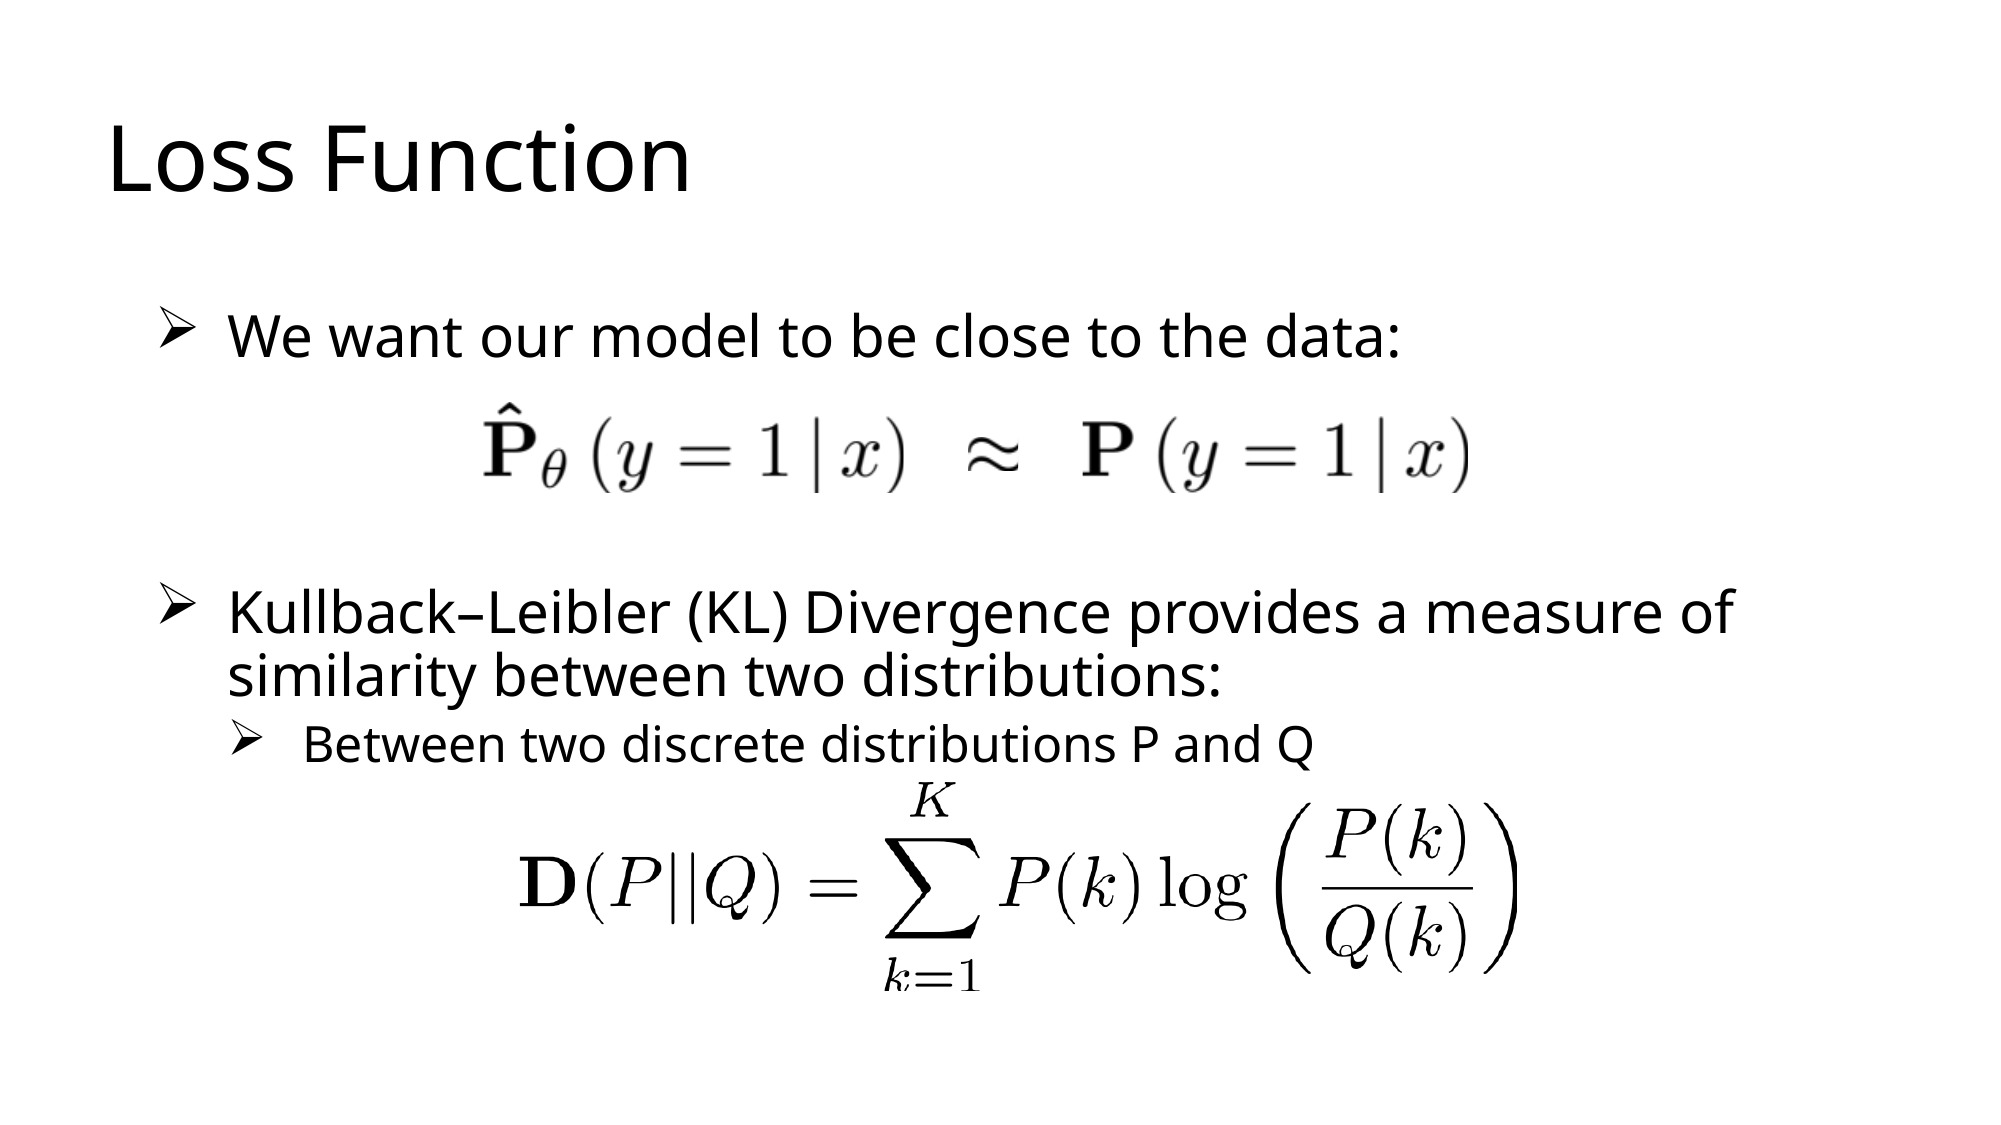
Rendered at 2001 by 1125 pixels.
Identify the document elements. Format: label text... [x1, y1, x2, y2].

title Loss Function [90, 52, 1863, 271]
picture [519, 782, 1517, 991]
picture [968, 437, 1019, 471]
list We want our model to be close to the data: Kullback–Leibler (KL) Divergence provides a measure of similarity between two distributions: Between two discrete distributions P and Q [137, 299, 1863, 1125]
picture [1082, 415, 1468, 493]
picture [482, 402, 904, 493]
